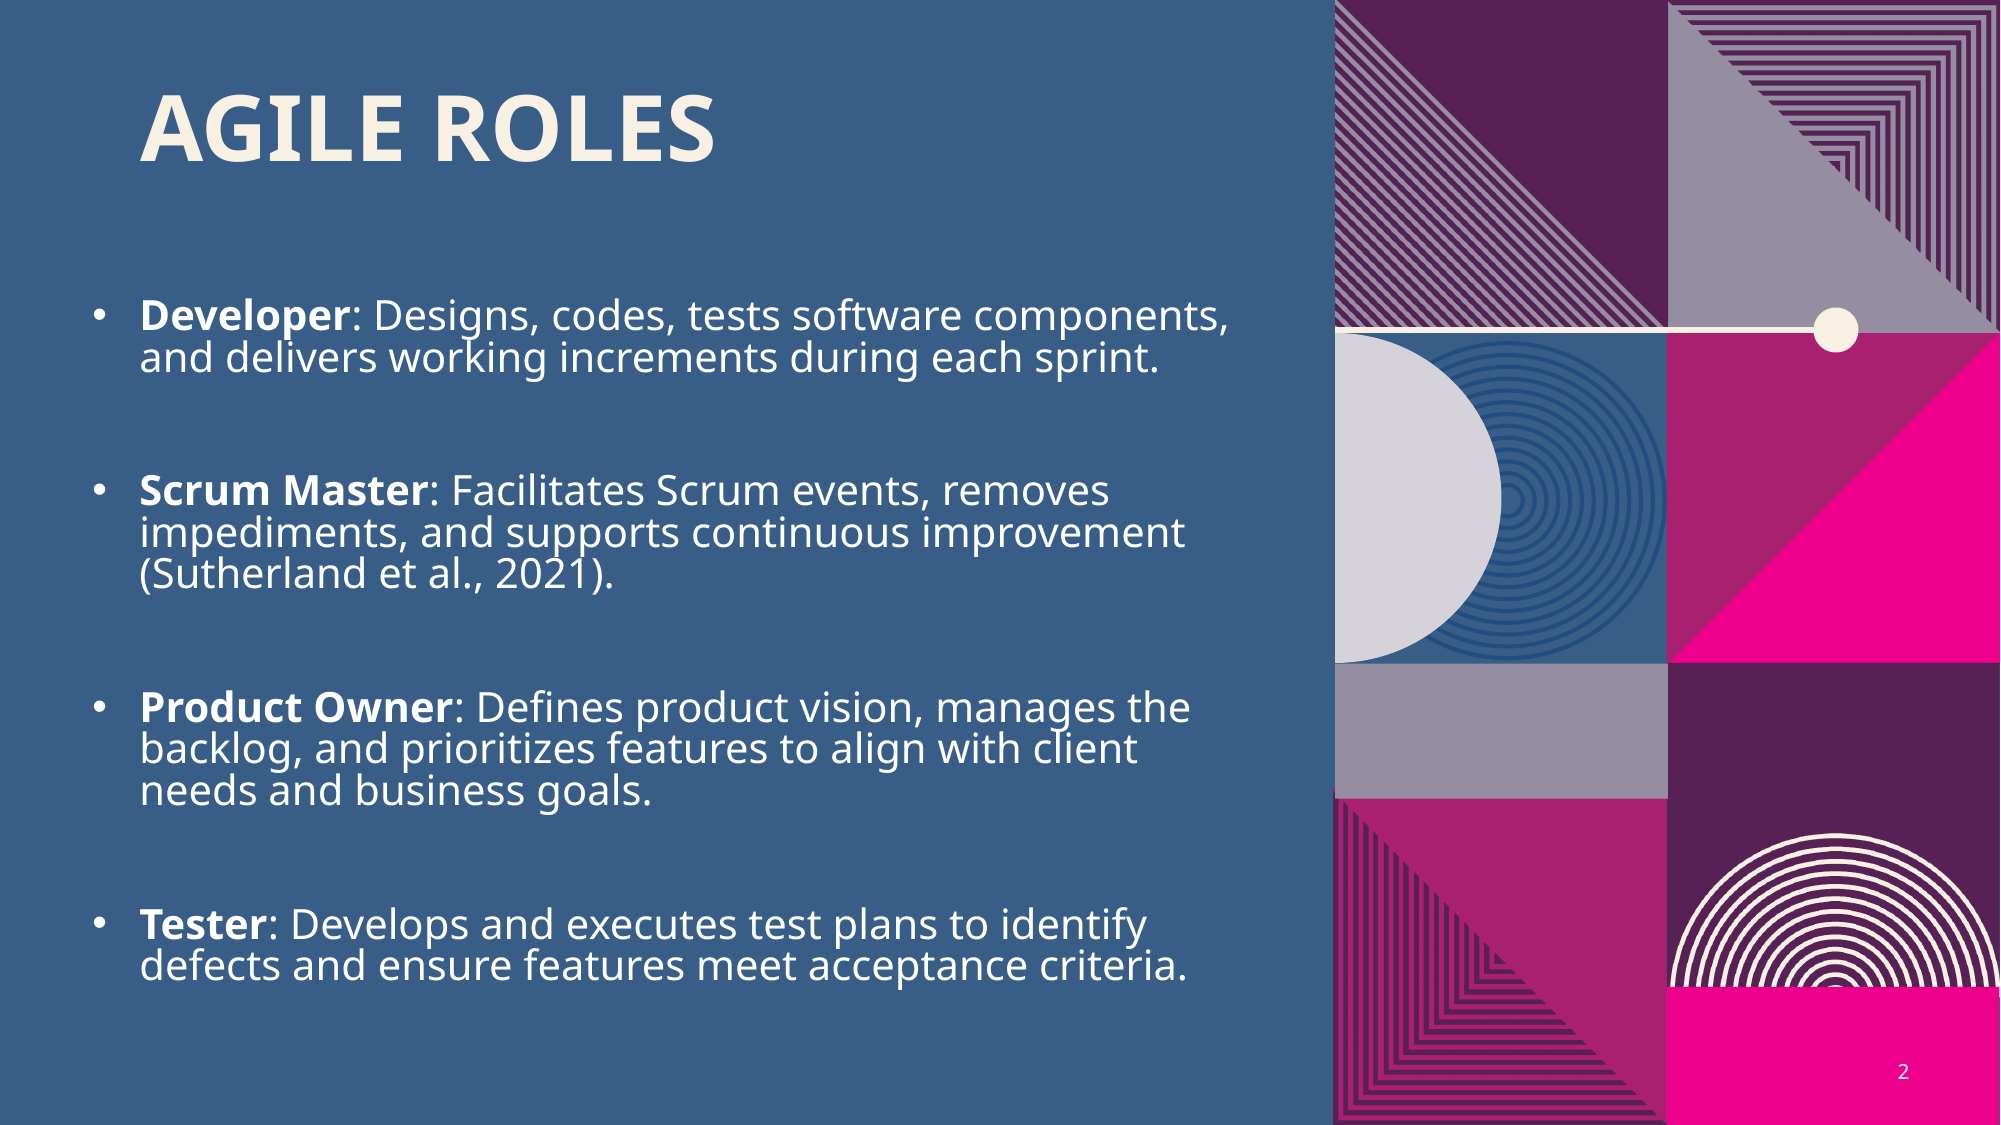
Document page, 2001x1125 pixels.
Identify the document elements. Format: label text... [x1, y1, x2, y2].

slide_number 2 [1849, 1042, 1925, 1103]
list Developer: Designs, codes, tests software components, and delivers working increments during each sprint. Scrum Master: Facilitates Scrum events, removes impediments, and supports continuous improvement (Sutherland et al., 2021). Product Owner: Defines product vision, manages the backlog, and prioritizes features to align with client needs and business goals. Tester: Develops and executes test plans to identify defects and ensure features meet acceptance criteria. [77, 289, 1254, 1018]
picture [1335, 0, 2001, 333]
title Agile Roles [125, 75, 1206, 289]
picture [1333, 791, 1667, 1125]
picture [1669, 833, 2001, 998]
